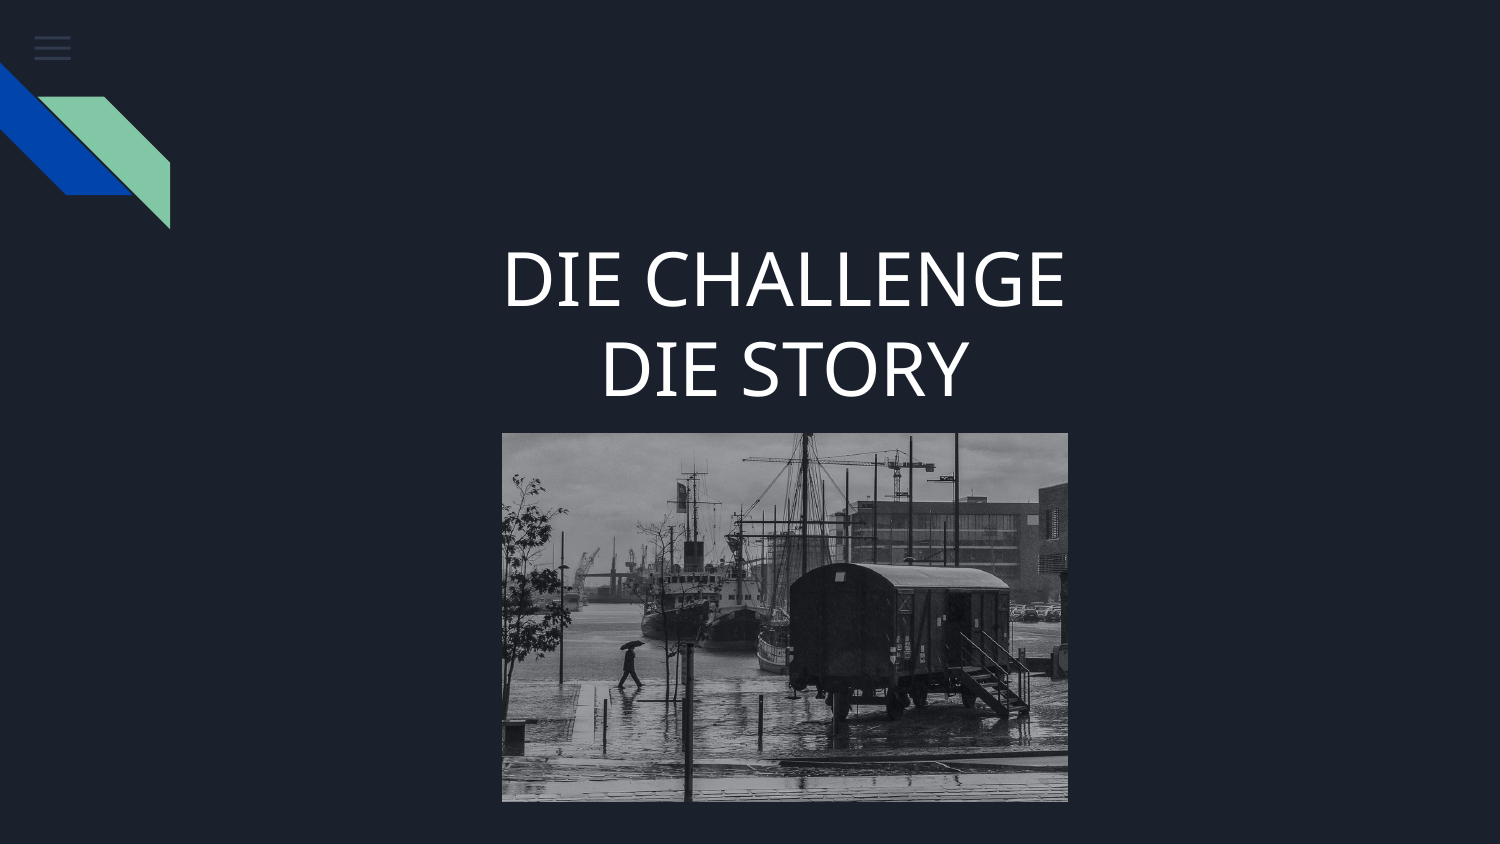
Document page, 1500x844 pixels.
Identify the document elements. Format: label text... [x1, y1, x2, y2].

title DIE CHALLENGE DIE STORY [207, 202, 1363, 497]
picture [502, 432, 1068, 802]
